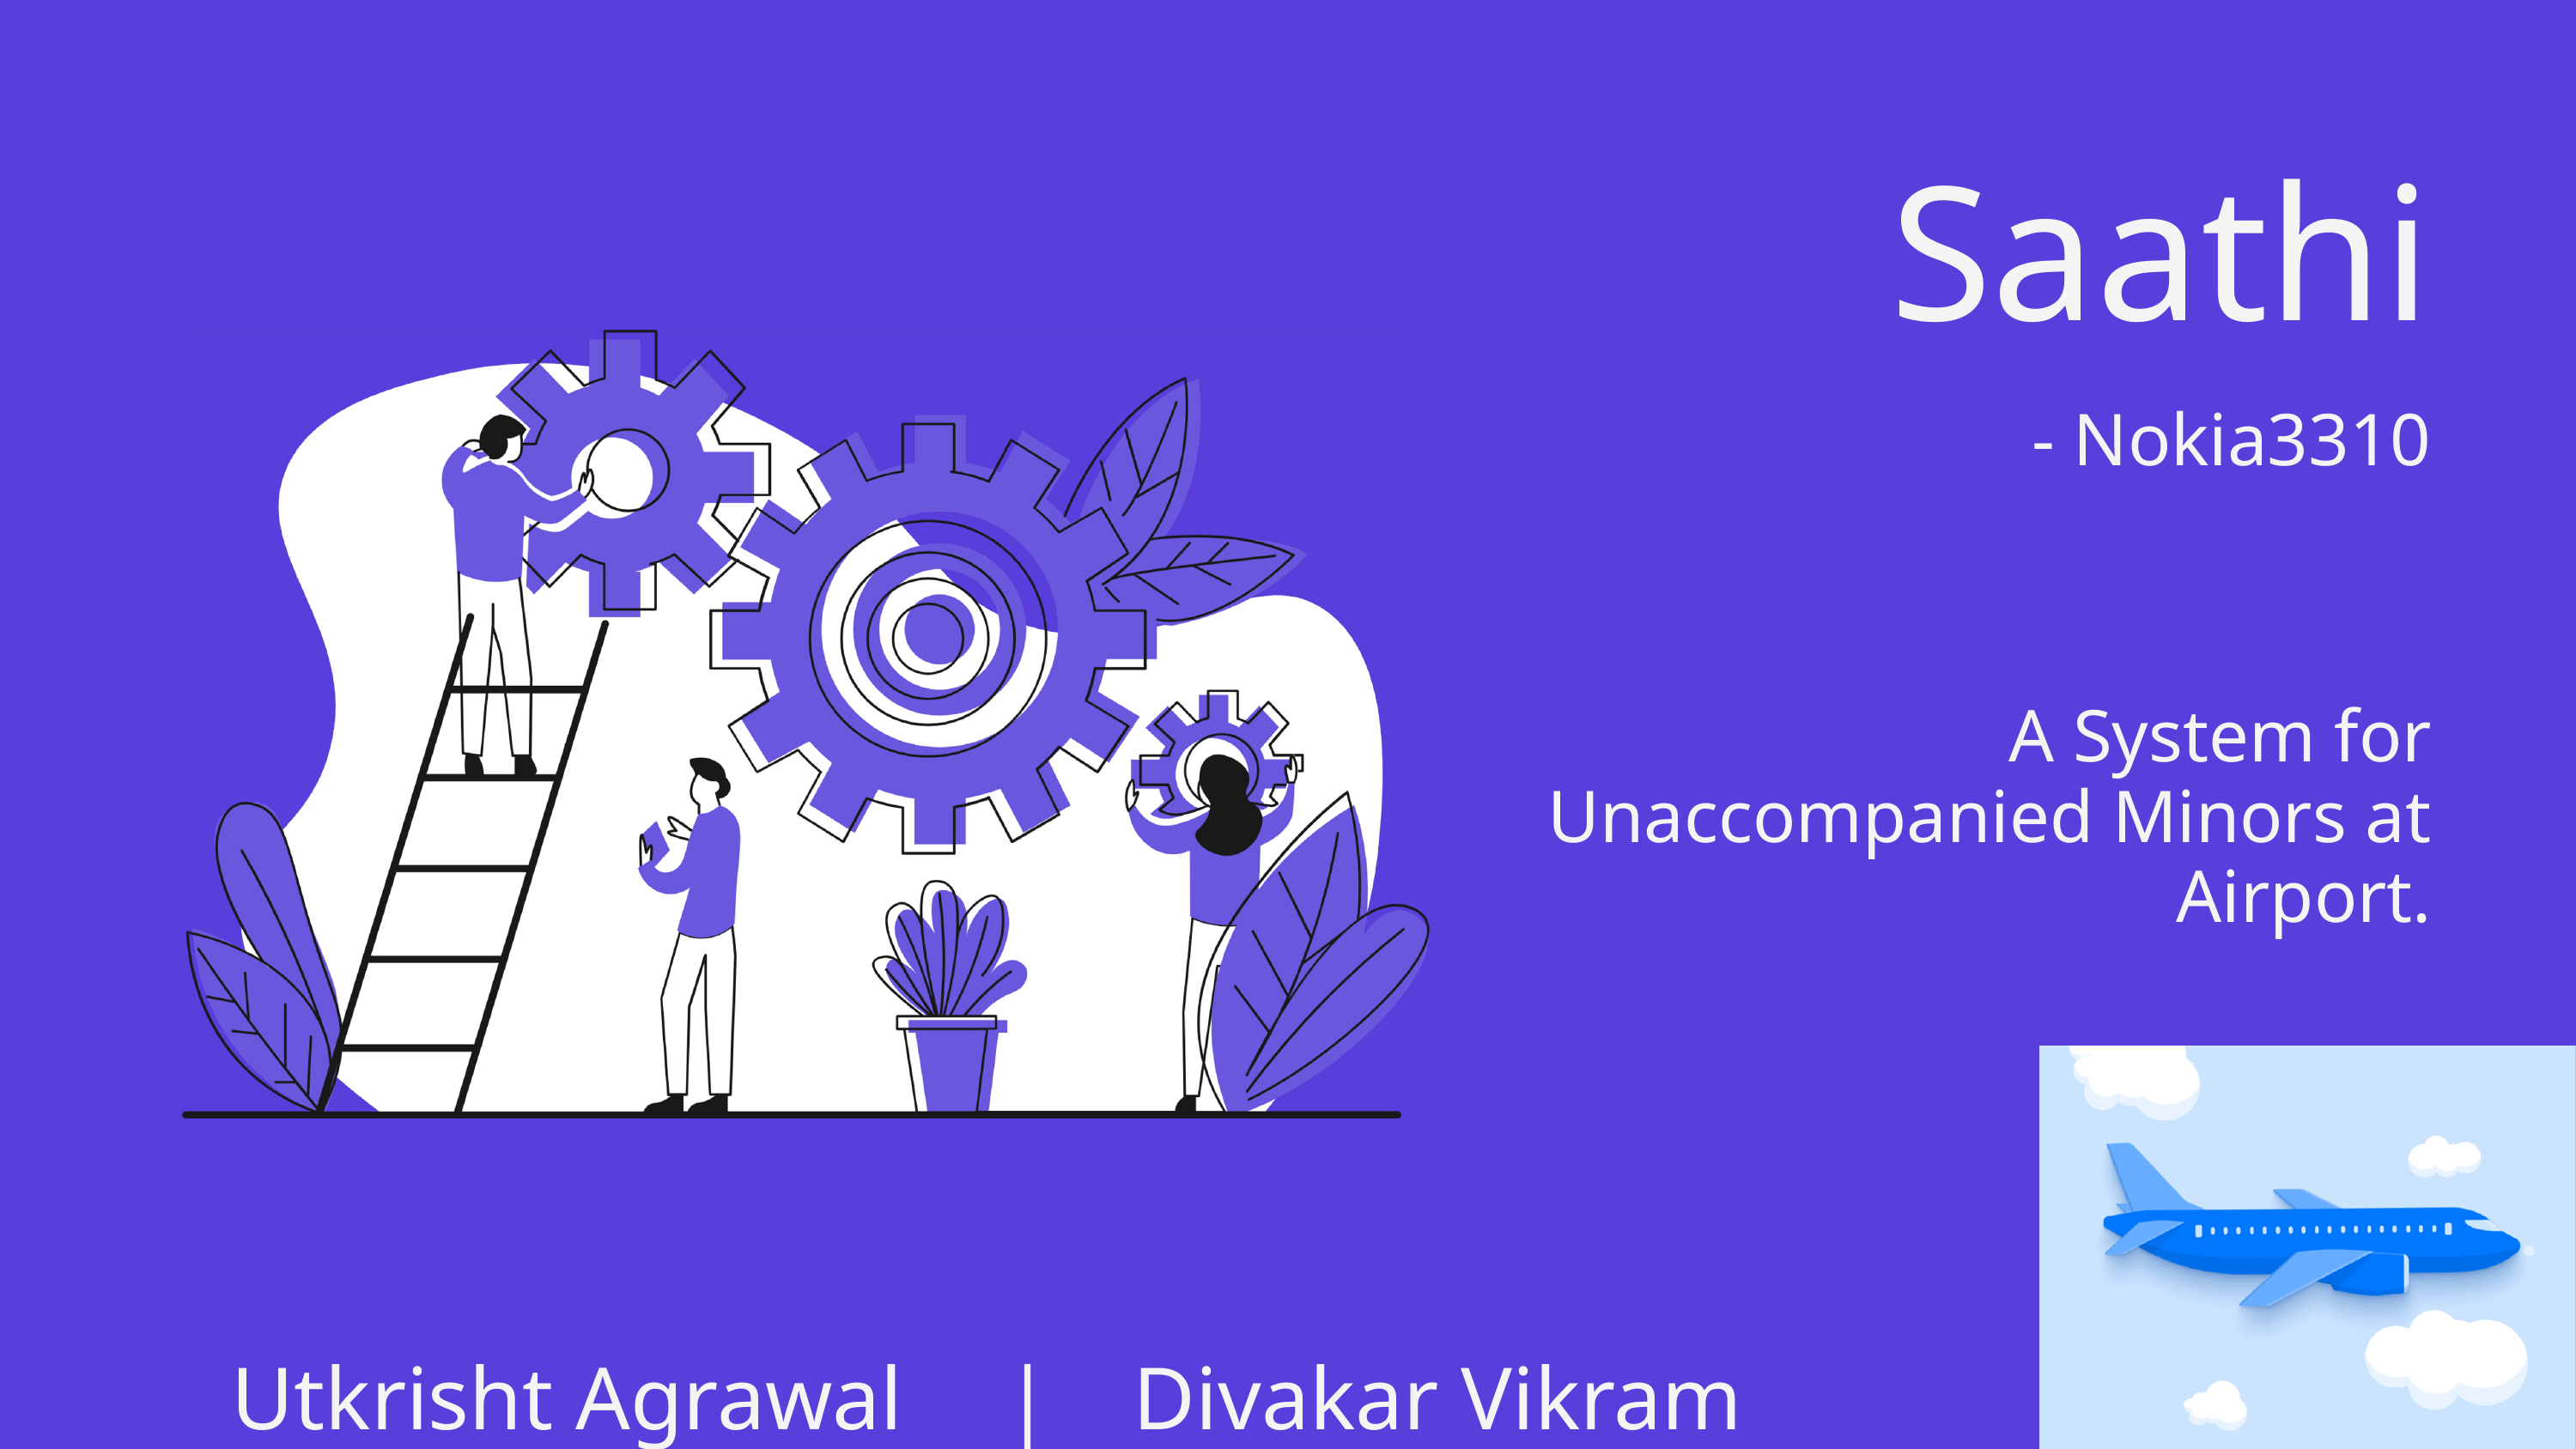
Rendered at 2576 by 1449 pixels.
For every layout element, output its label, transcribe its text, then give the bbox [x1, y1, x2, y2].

text_box A System for Unaccompanied Minors at Airport. [1530, 696, 2433, 937]
picture [2038, 1046, 2576, 1449]
text_box - Nokia3310 [1586, 299, 2432, 480]
text_box Utkrisht Agrawal | Divakar Vikram [76, 1266, 1899, 1447]
text_box Saathi [987, 177, 2432, 358]
picture [182, 330, 1444, 1119]
